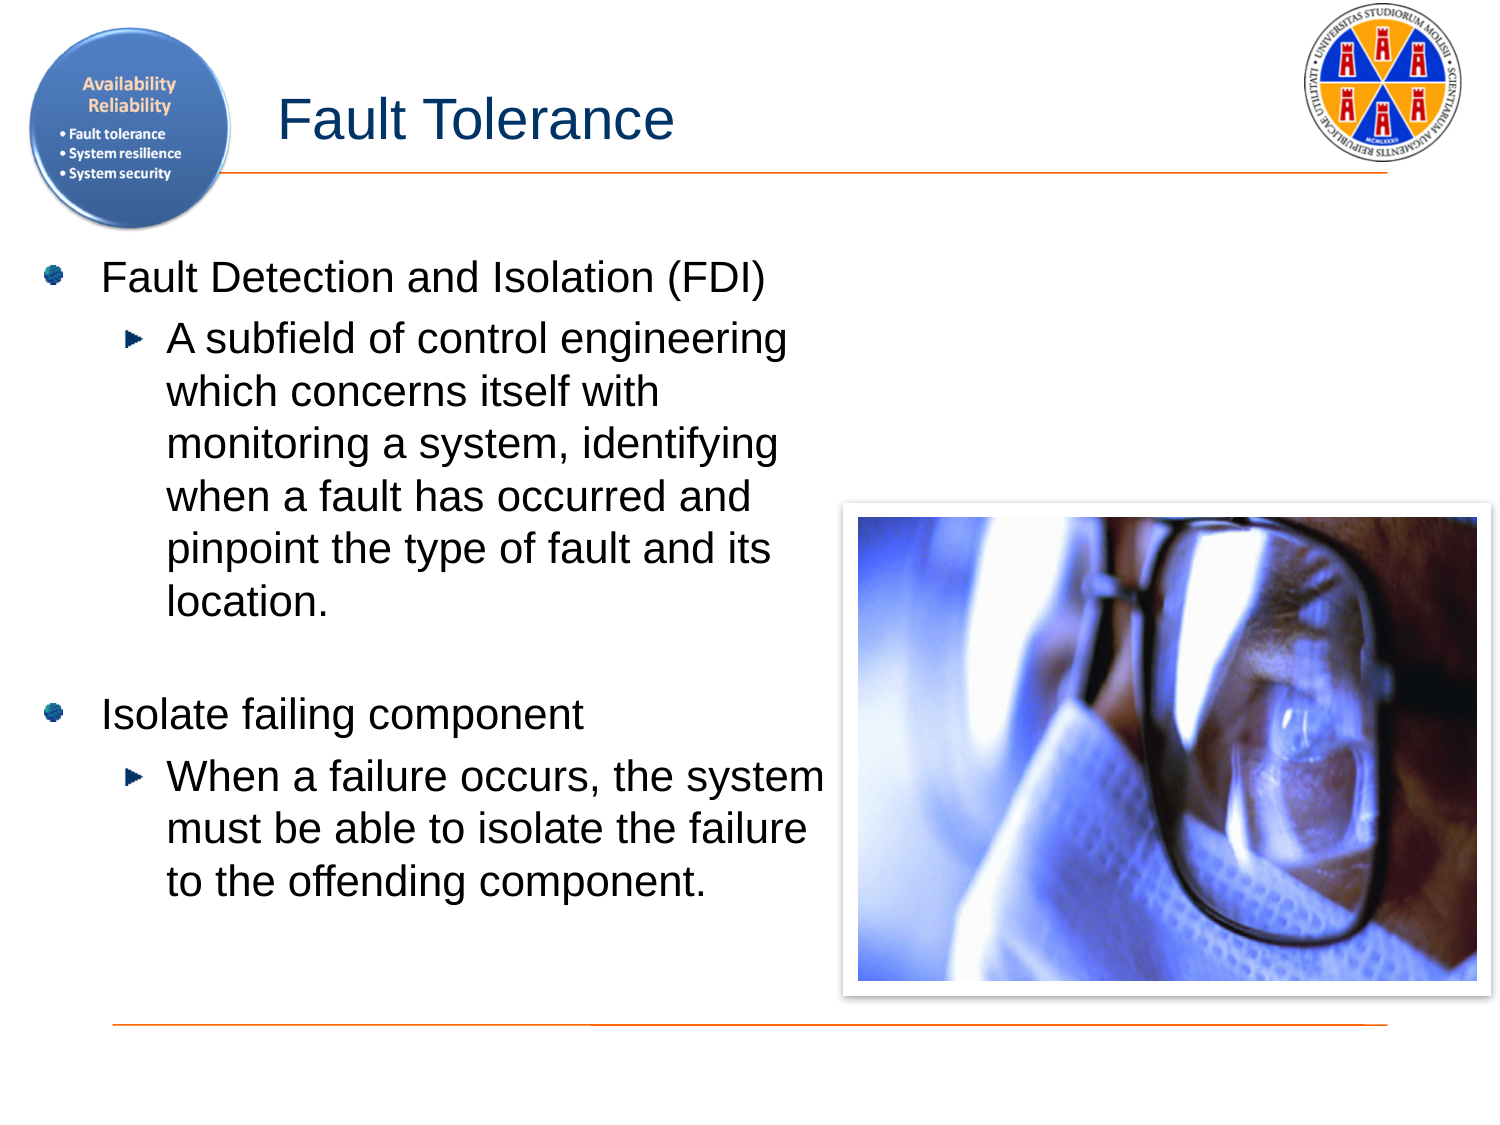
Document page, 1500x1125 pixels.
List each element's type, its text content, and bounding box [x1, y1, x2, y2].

picture [857, 516, 1477, 982]
picture [44, 703, 63, 722]
picture [57, 265, 63, 272]
list Fault Detection and Isolation (FDI) A subfield of control engineering which concerns itself with monitoring a system, identifying when a fault has occurred and pinpoint the type of fault and its location. Isolate failing component When a failure occurs, the system must be able to isolate the failure to the offending component. [29, 241, 849, 1026]
picture [24, 24, 236, 236]
title Fault Tolerance [262, 44, 1426, 188]
picture [44, 265, 63, 285]
picture [1269, 0, 1500, 166]
picture [119, 324, 143, 348]
picture [119, 762, 143, 786]
